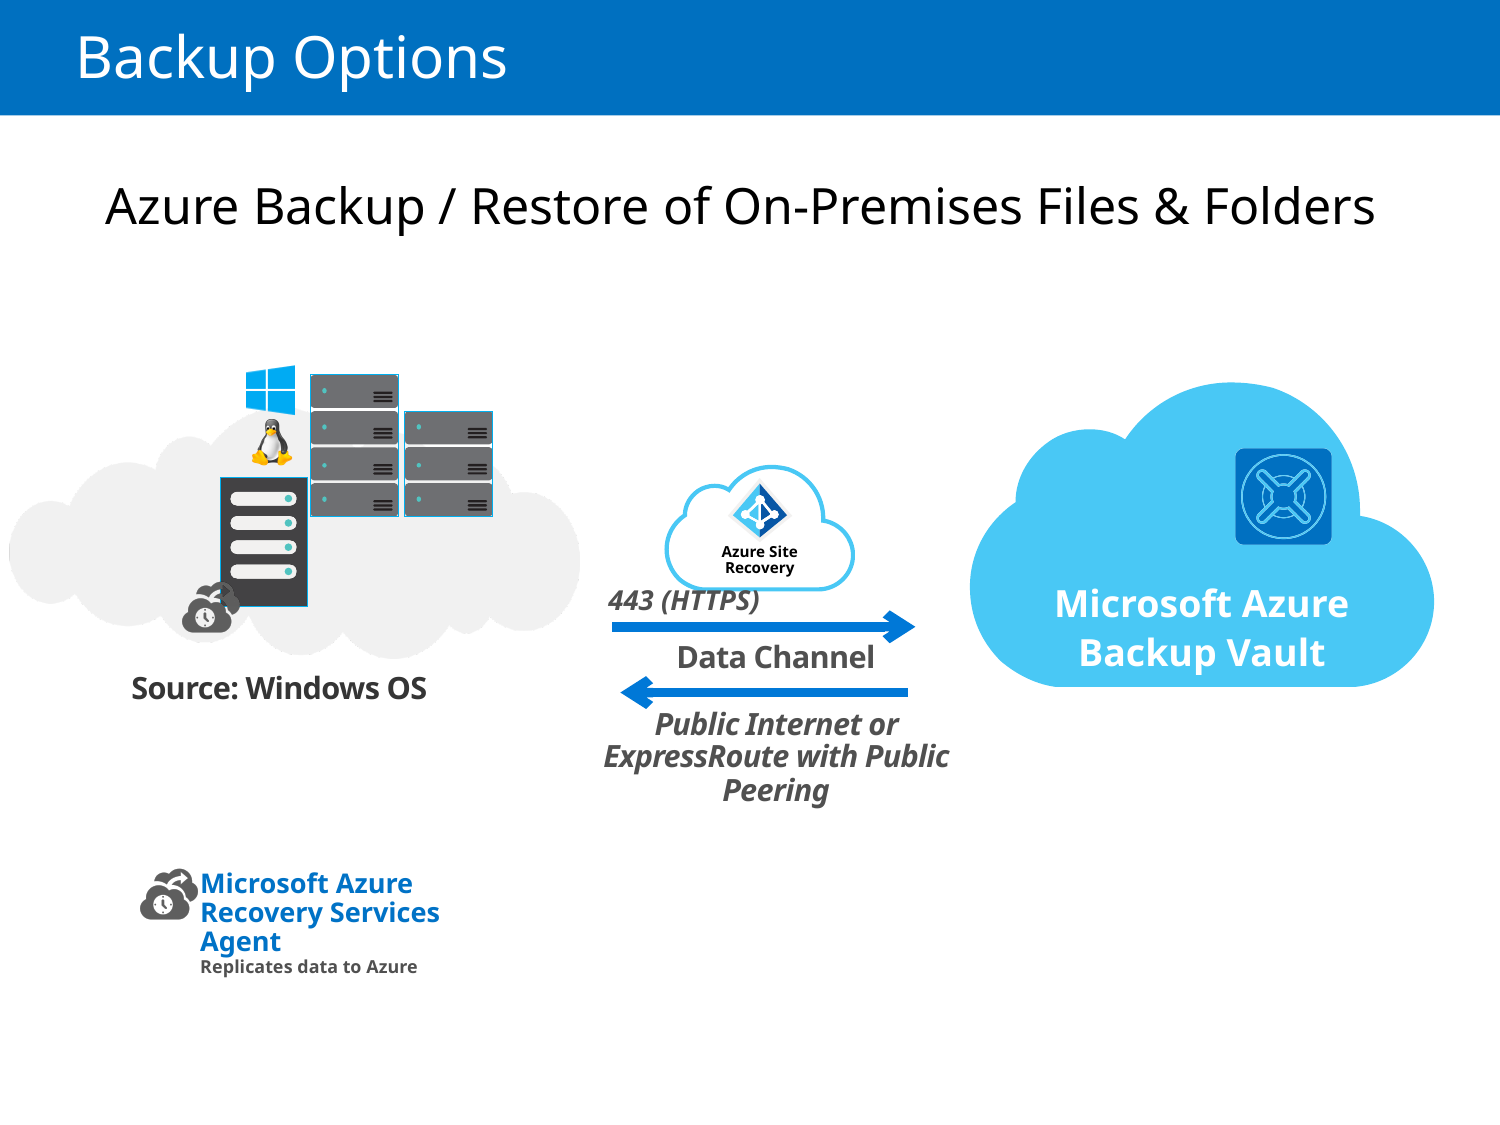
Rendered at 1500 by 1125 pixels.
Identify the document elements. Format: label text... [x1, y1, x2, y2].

text_box Azure Backup / Restore of On-Premises Files & Folders [75, 167, 1408, 344]
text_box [4, 365, 1435, 949]
title Backup Options [75, 0, 1351, 122]
